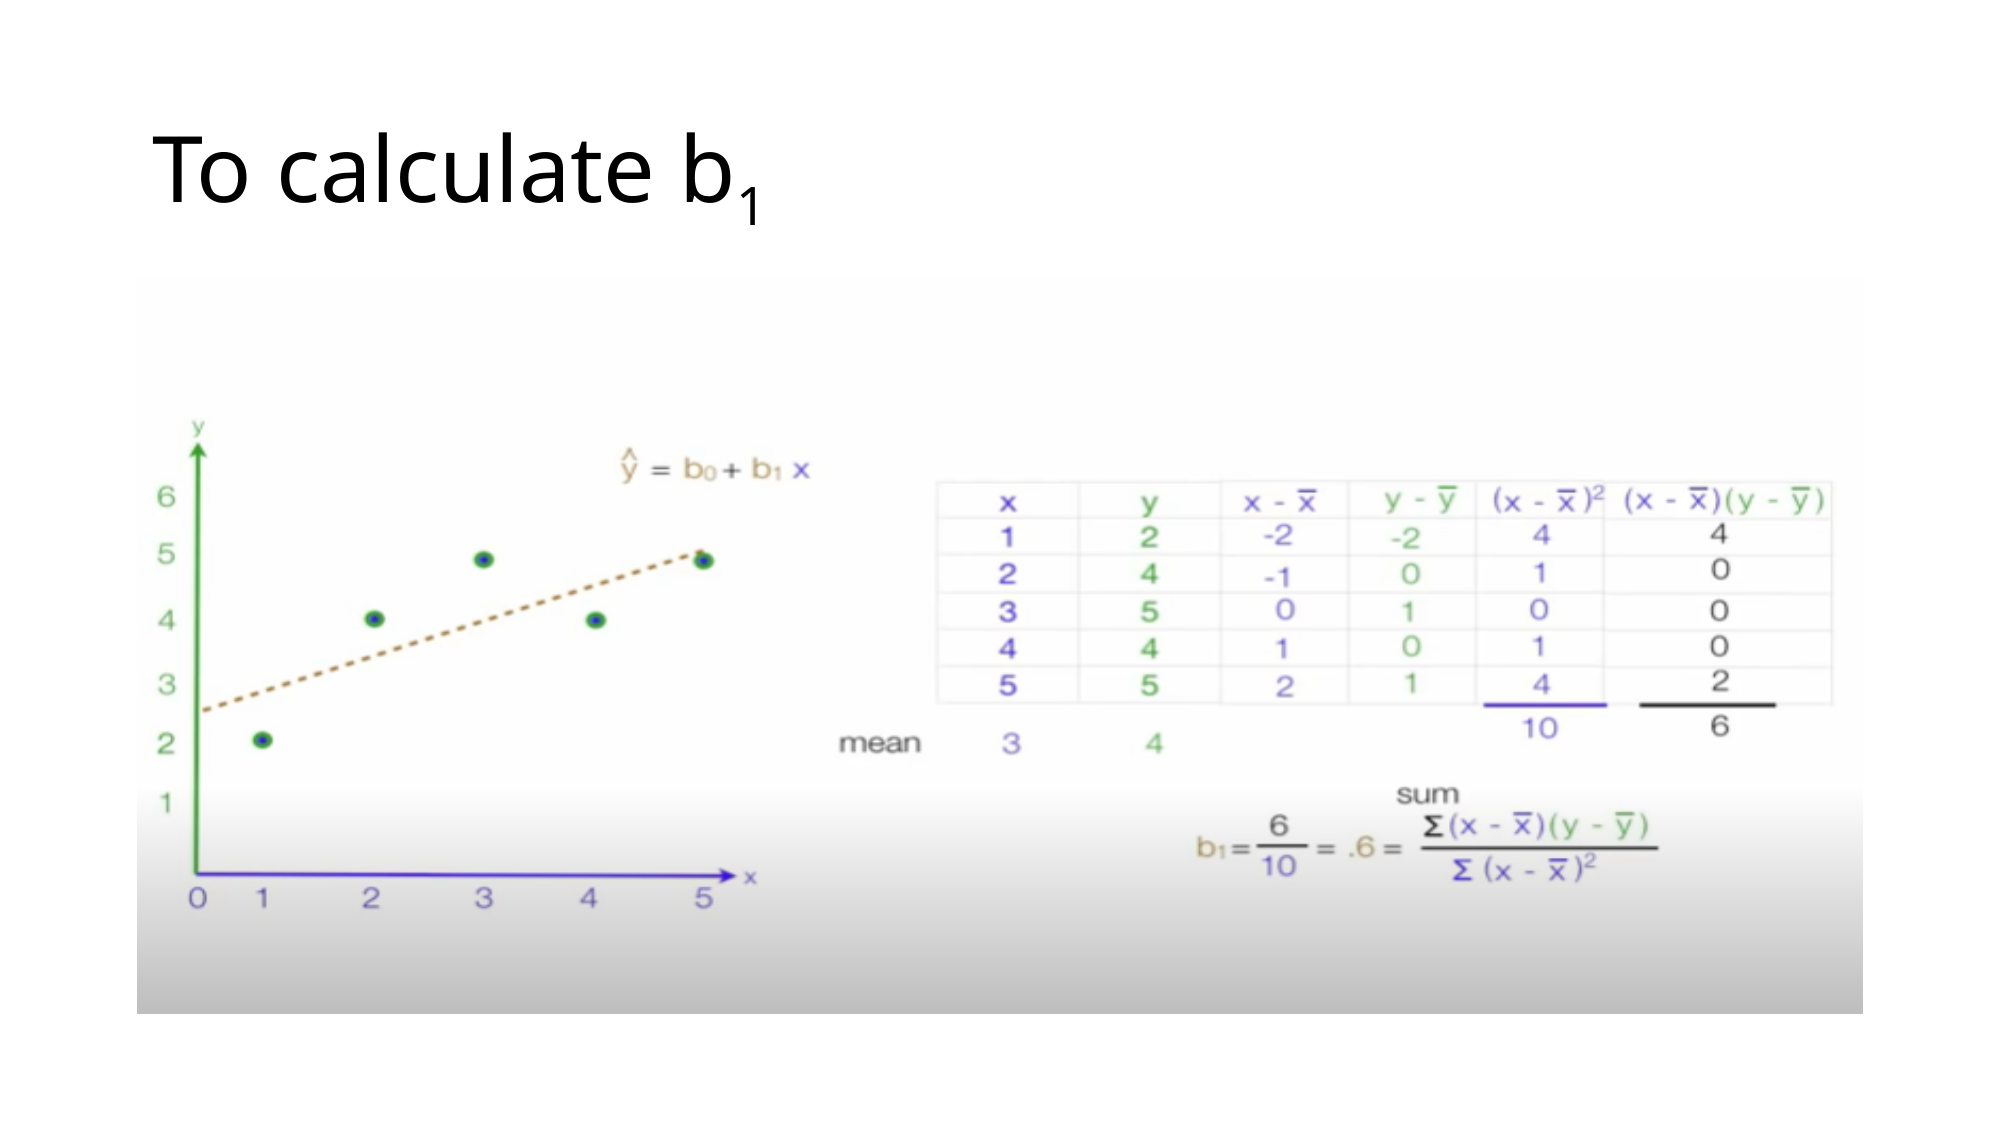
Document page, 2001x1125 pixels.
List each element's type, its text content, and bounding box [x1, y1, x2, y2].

picture [137, 277, 1863, 1014]
title To calculate b1 [137, 59, 1863, 277]
